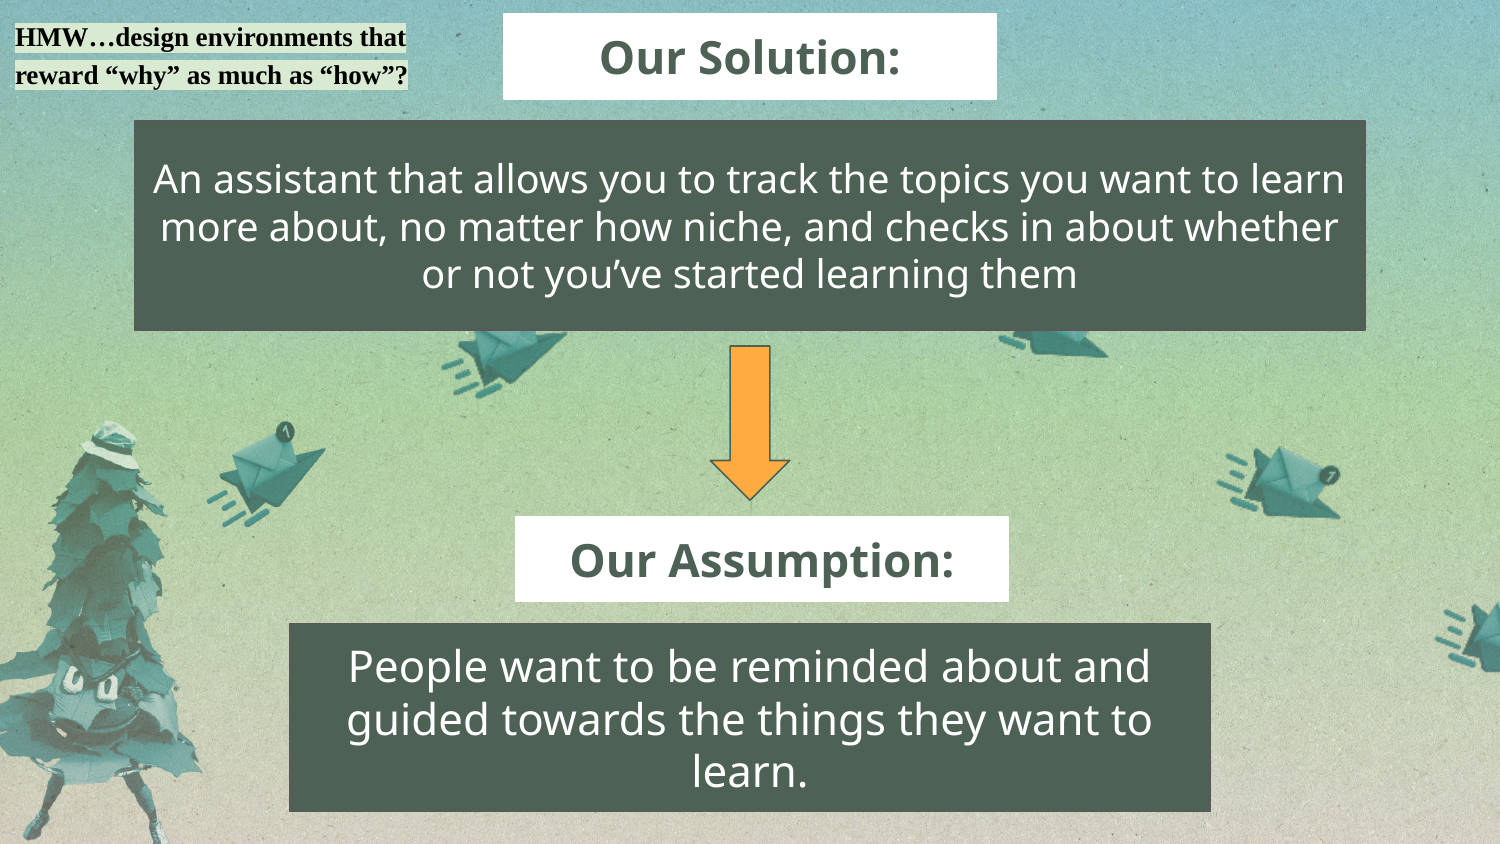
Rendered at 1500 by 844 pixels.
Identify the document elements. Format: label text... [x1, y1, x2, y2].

text_box [710, 346, 790, 501]
text_box HMW…design environments that reward “why” as much as “how”? [0, 0, 493, 105]
picture [0, 0, 1500, 844]
text_box People want to be reminded about and guided towards the things they want to learn. [296, 623, 1211, 812]
text_box An assistant that allows you to track the topics you want to learn more about, no matter how niche, and checks in about whether or not you’ve started learning them [134, 121, 1366, 330]
text_box Our Assumption: [515, 516, 1009, 602]
text_box Our Solution: [503, 13, 997, 99]
